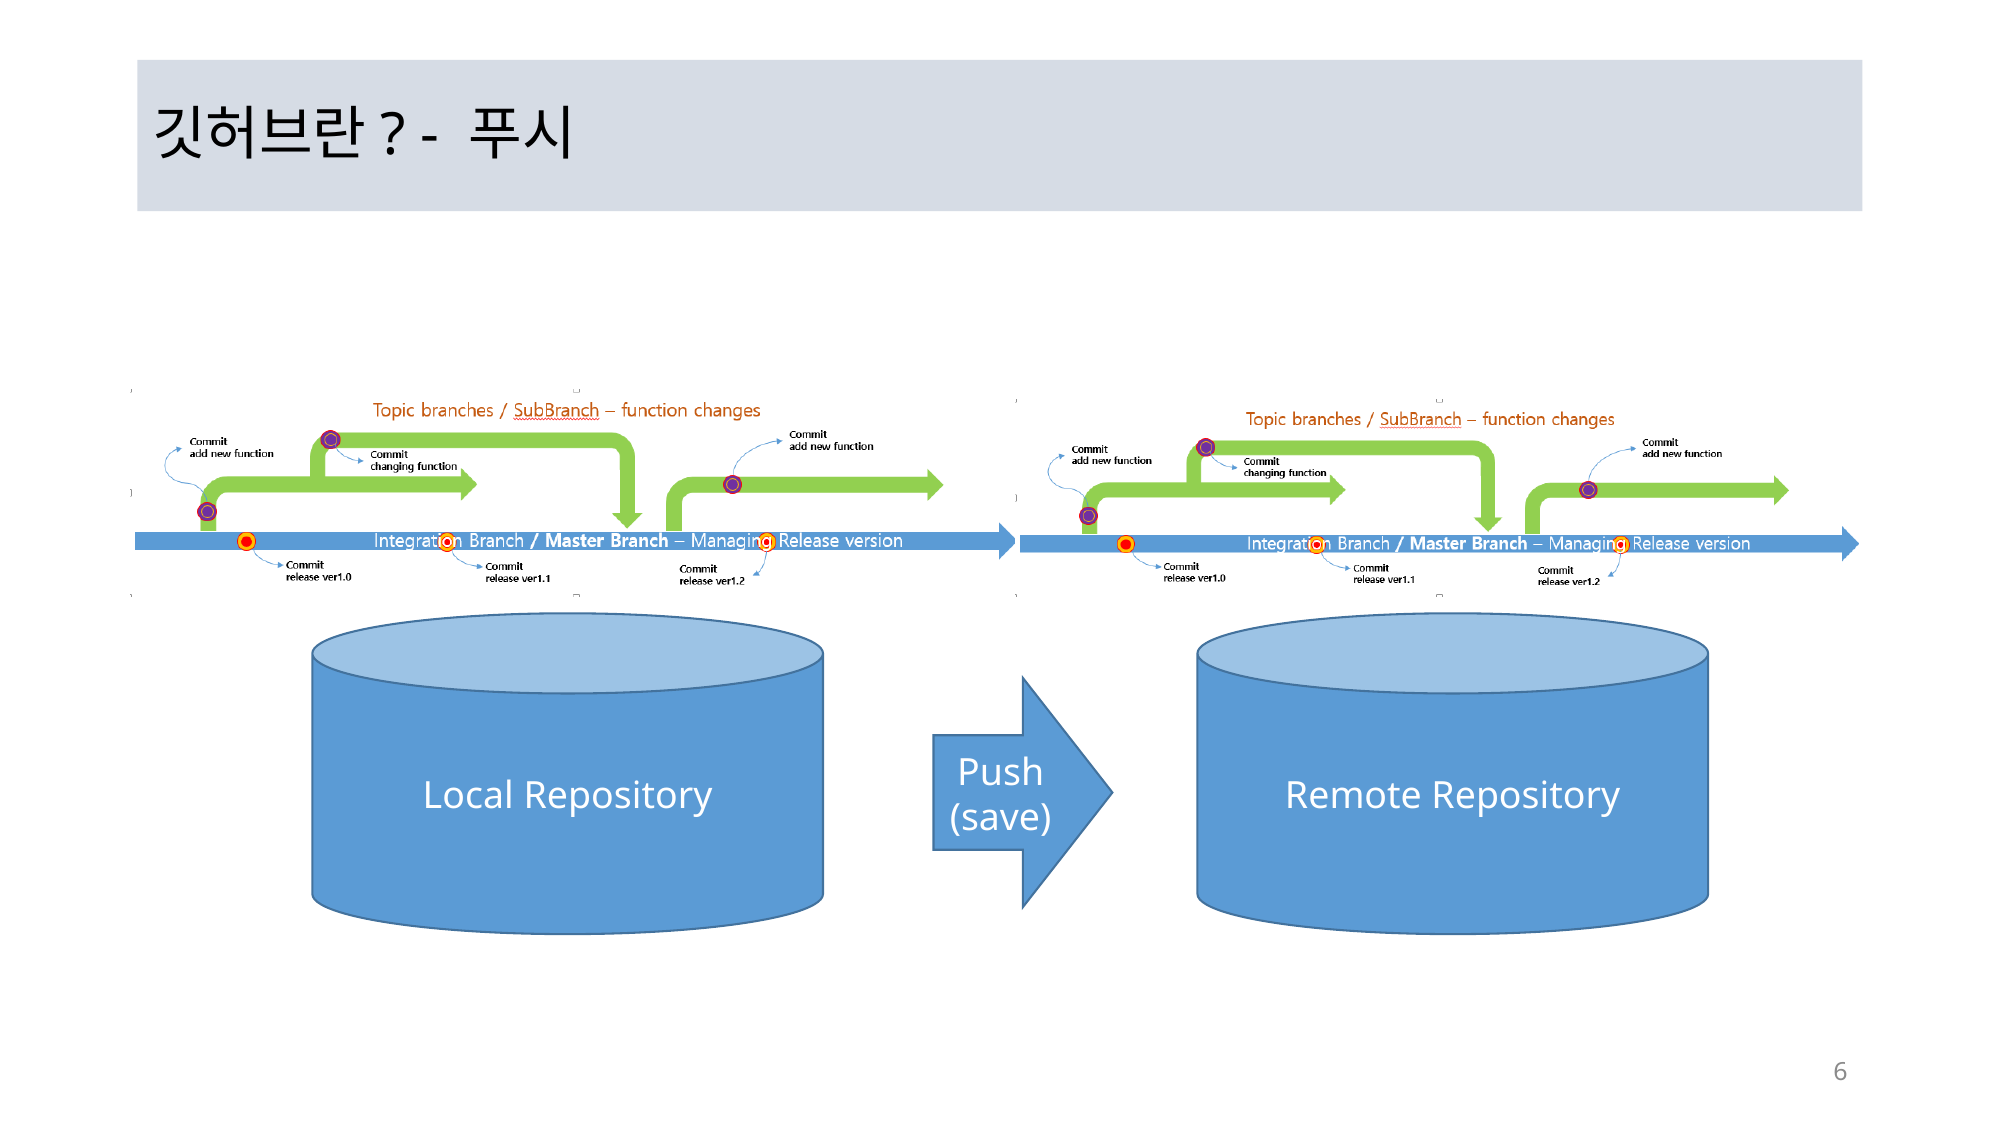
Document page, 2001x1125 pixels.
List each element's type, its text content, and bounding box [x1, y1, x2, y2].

picture [130, 389, 1859, 597]
text_box Remote Repository [1196, 612, 1710, 936]
slide_number 6 [1412, 1042, 1863, 1103]
text_box [137, 59, 1863, 211]
text_box Push (save) [932, 675, 1114, 911]
text_box Local Repository [311, 612, 825, 936]
